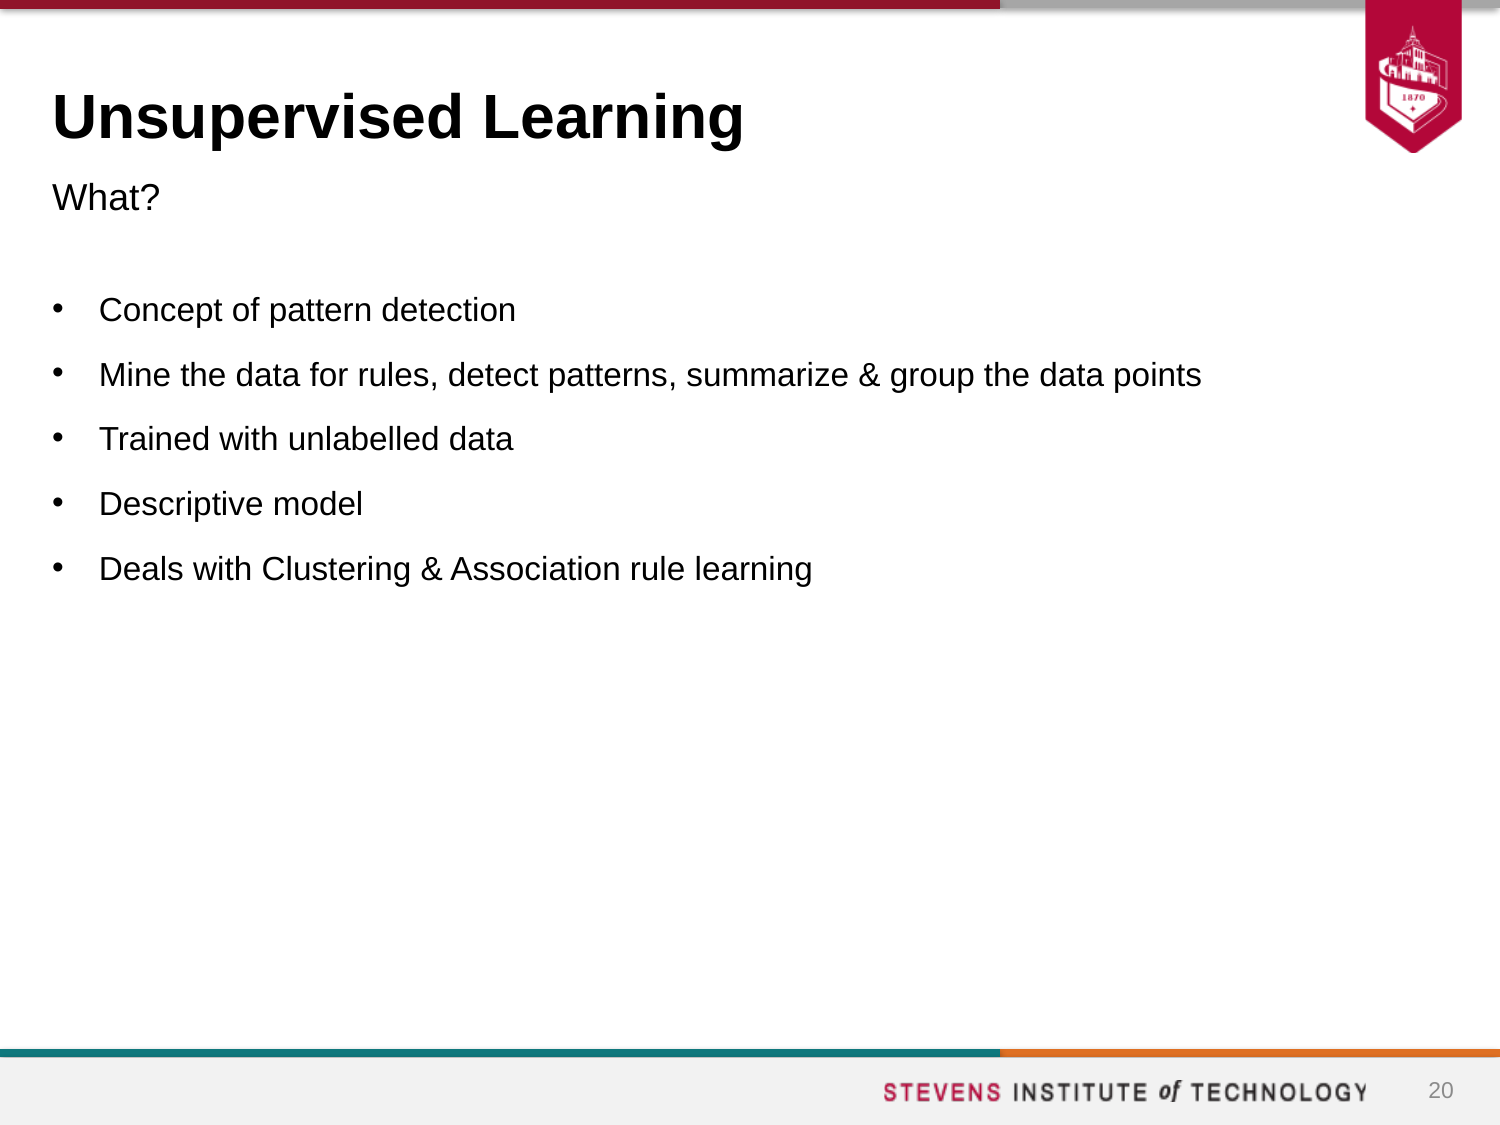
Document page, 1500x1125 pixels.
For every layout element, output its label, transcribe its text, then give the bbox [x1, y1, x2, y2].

list What? [37, 165, 1463, 232]
slide_number 20 [1401, 1059, 1481, 1120]
list Concept of pattern detection Mine the data for rules, detect patterns, summarize & group the data points Trained with unlabelled data Descriptive model Deals with Clustering & Association rule learning [37, 280, 1463, 1000]
title Unsupervised Learning [37, 68, 1236, 157]
